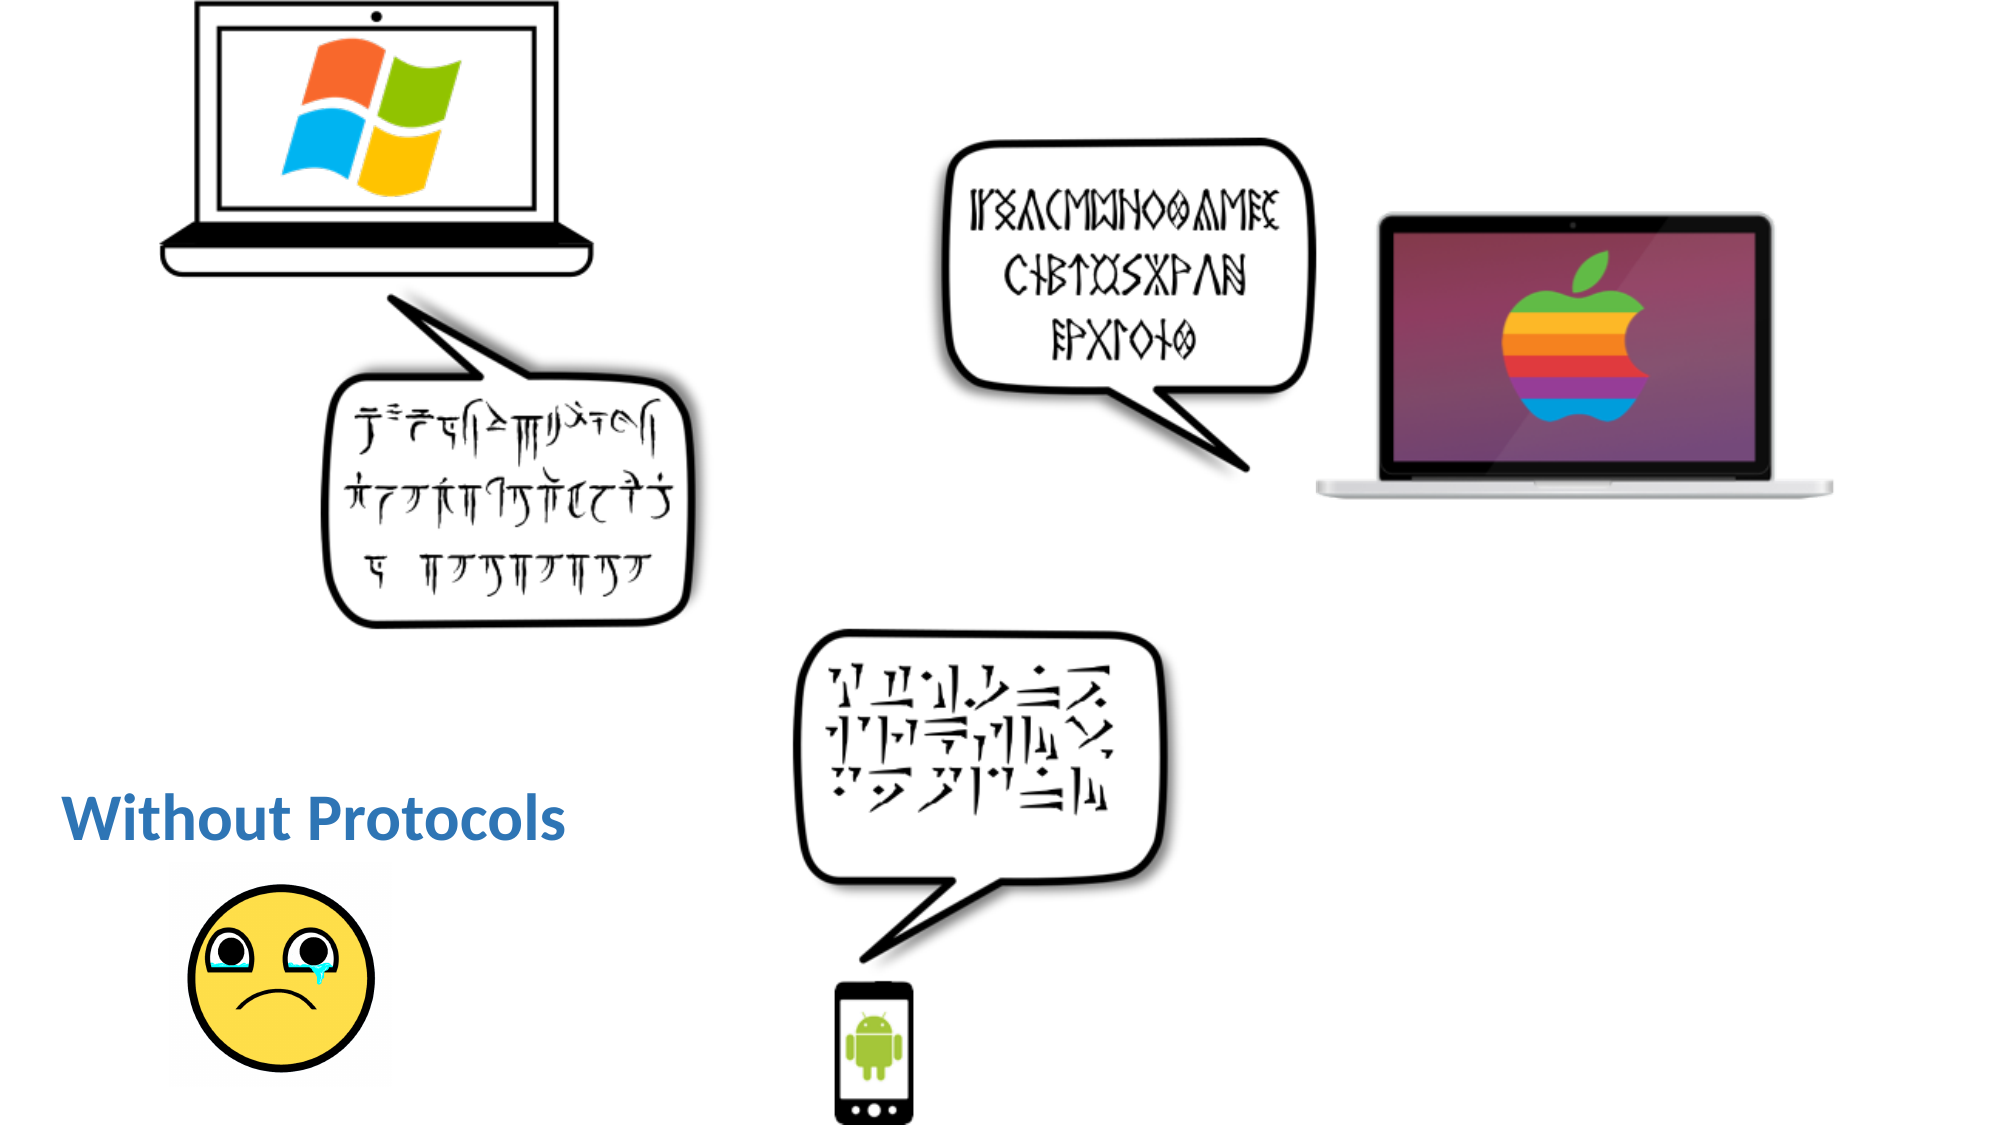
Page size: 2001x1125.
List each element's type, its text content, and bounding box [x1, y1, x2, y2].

picture [158, 0, 1836, 1125]
text_box Without Protocols [46, 766, 153, 862]
